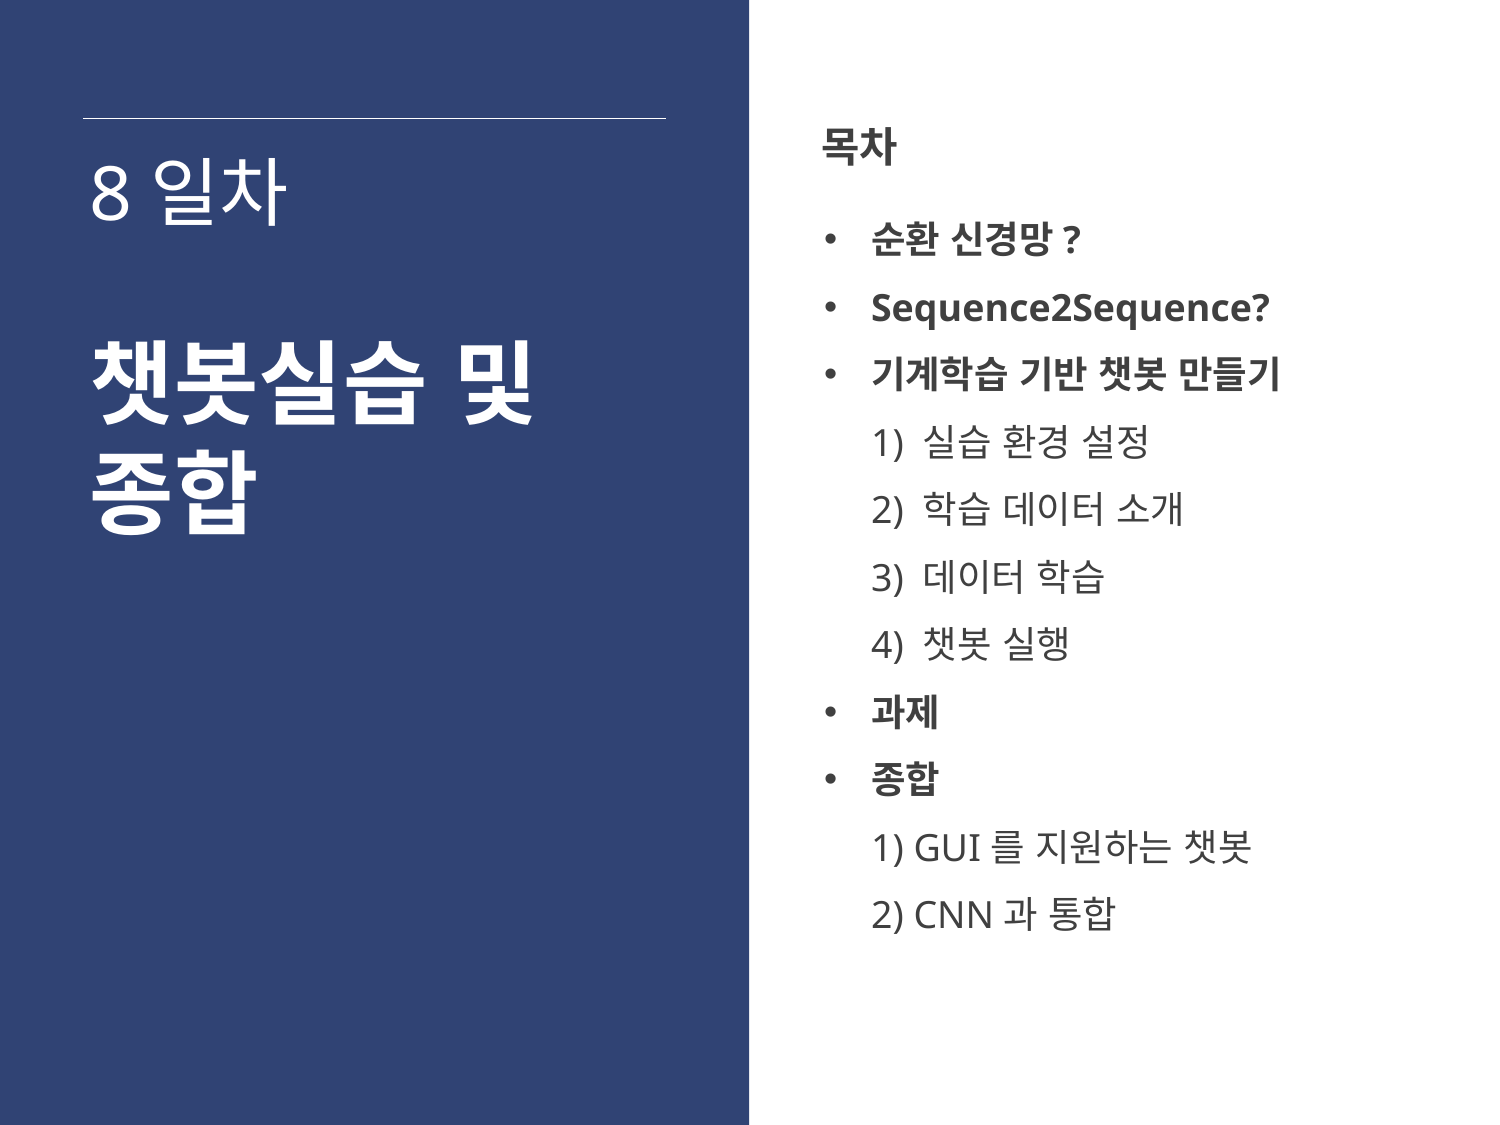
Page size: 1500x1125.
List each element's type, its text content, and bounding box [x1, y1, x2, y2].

text_box 순환 신경망? Sequence2Sequence? 기계학습 기반 챗봇 만들기 1) 실습 환경 설정 2) 학습 데이터 소개 3) 데이터 학습 4) 챗봇 실행 과제 종합 1) GUI를 지원하는 챗봇 2) CNN과 통합 [749, 186, 1332, 1079]
text_box 8일차 [75, 138, 658, 238]
text_box 챗봇실습 및 종합 [75, 318, 678, 627]
text_box [0, 0, 751, 1125]
text_box 목차 [819, 93, 937, 175]
text_box [751, 0, 1500, 1125]
